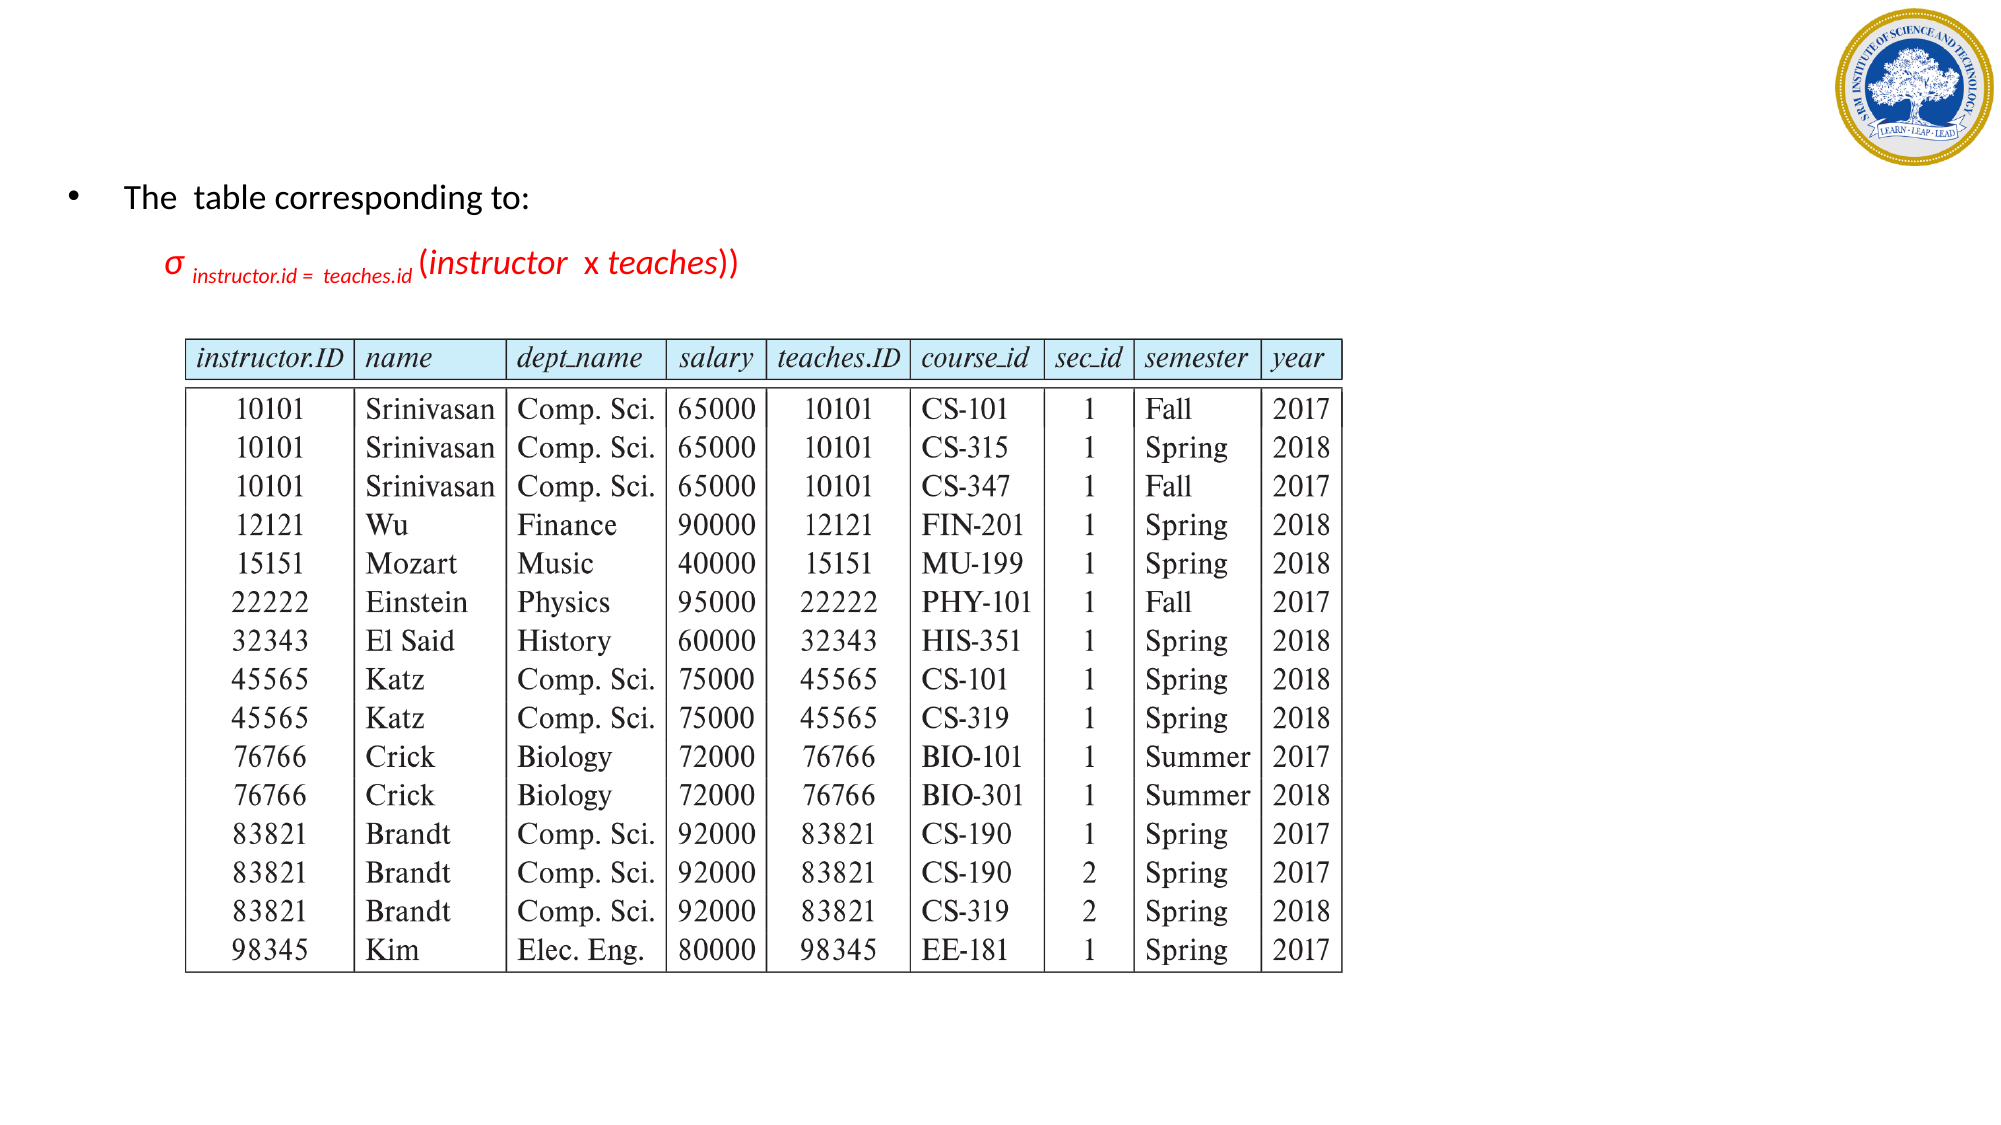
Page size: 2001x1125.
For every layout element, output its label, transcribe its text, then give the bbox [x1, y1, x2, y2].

picture [1835, 8, 1994, 166]
list The table corresponding to: σ instructor.id = teaches.id (instructor x teaches)) [33, 171, 1759, 871]
picture [153, 315, 1371, 995]
